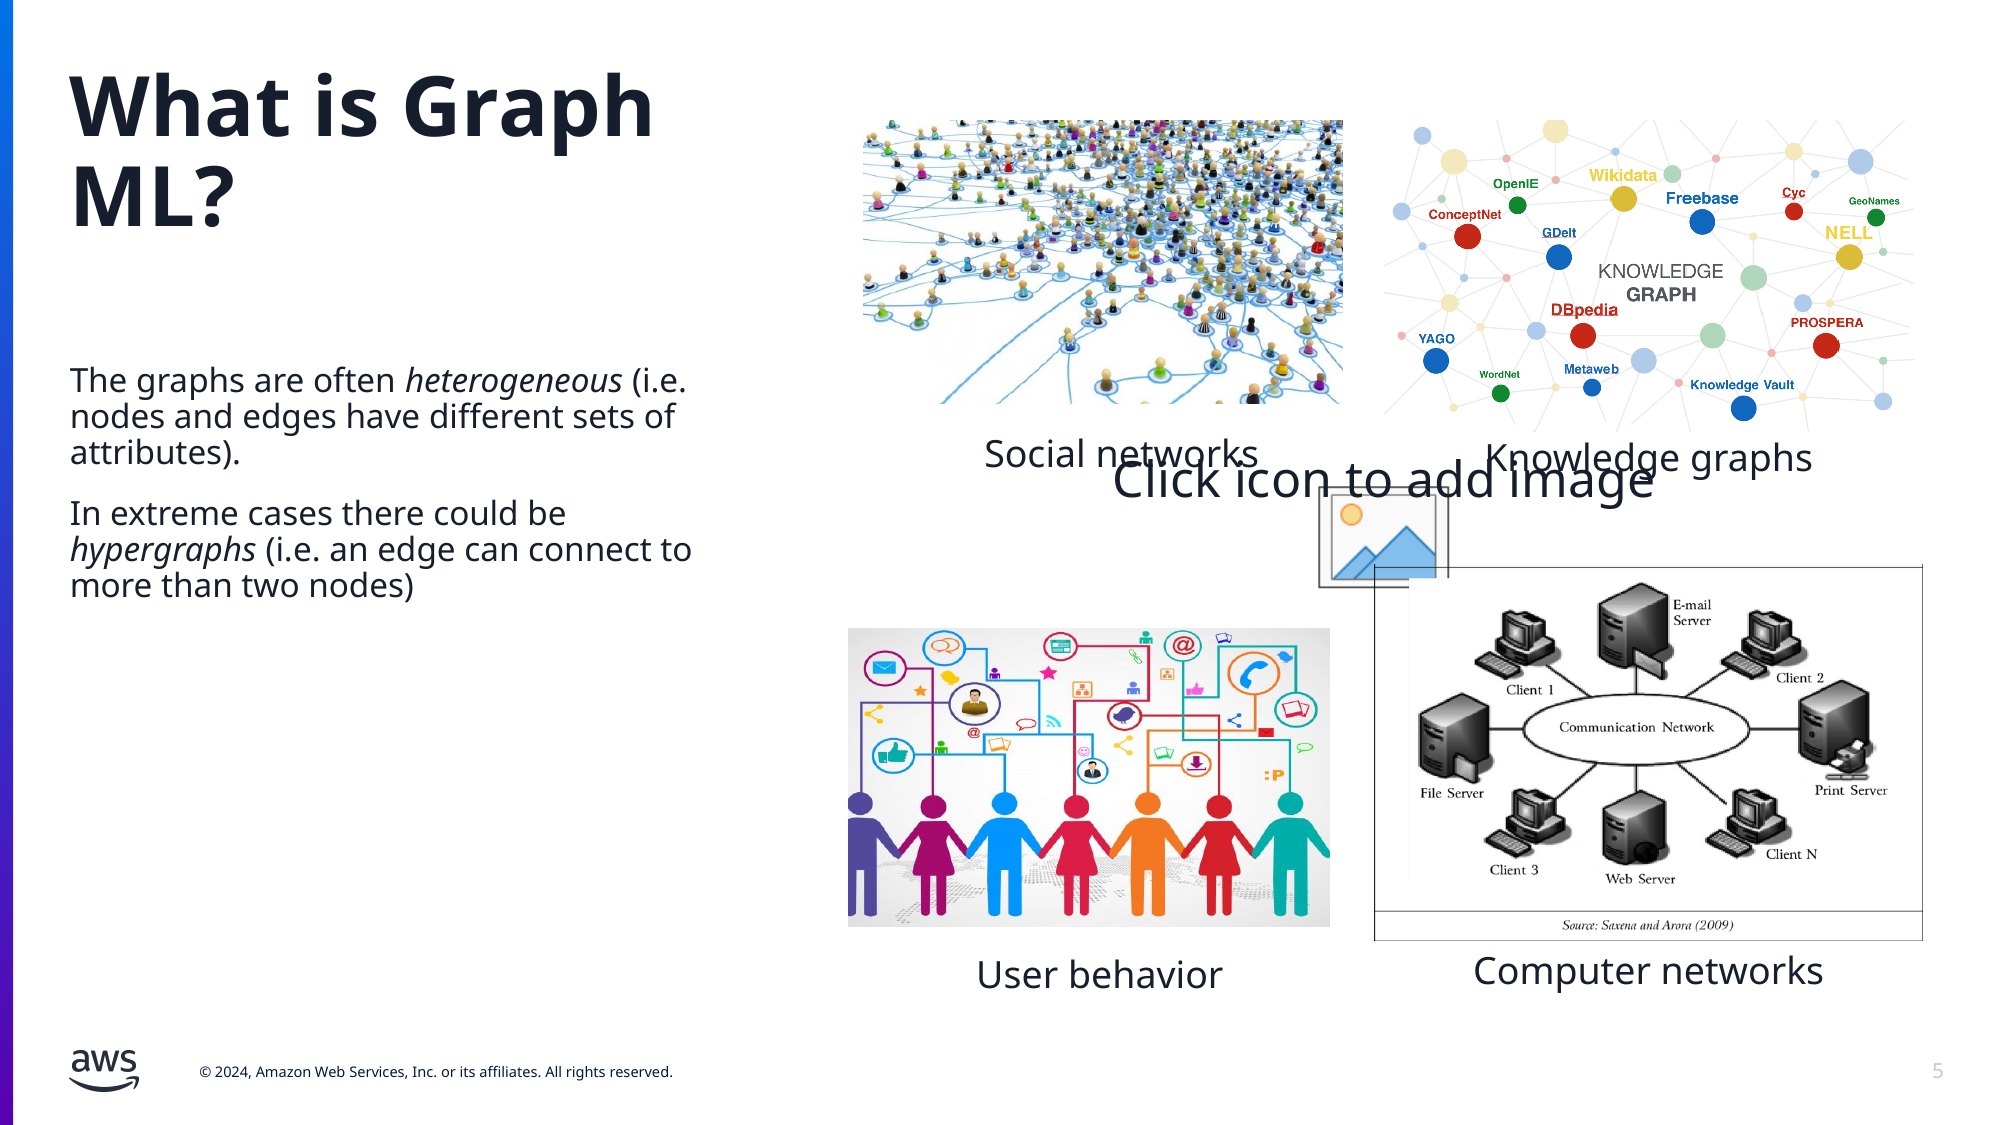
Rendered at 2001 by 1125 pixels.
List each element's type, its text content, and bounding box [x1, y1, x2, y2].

list The graphs are often heterogeneous (i.e. nodes and edges have different sets of attributes). In extreme cases there could be hypergraphs (i.e. an edge can connect to more than two nodes) [69, 356, 732, 615]
slide_number 5 [1493, 1041, 1944, 1102]
picture [69, 1050, 139, 1092]
title What is Graph ML? [69, 57, 732, 225]
picture [824, 56, 1944, 1019]
